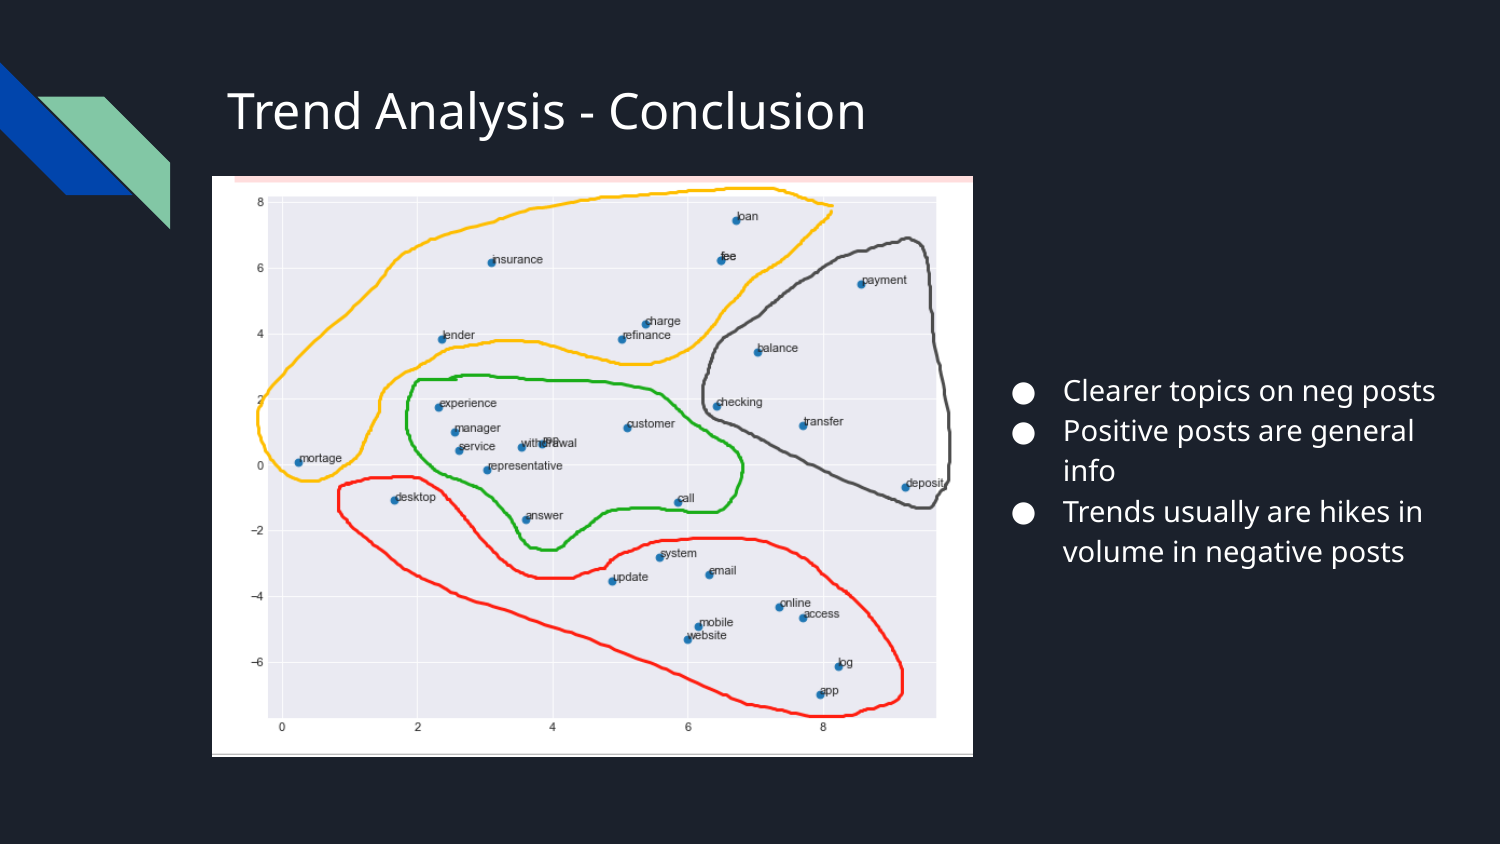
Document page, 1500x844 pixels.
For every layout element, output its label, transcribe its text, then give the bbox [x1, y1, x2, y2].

picture [212, 176, 974, 757]
list Clearer topics on neg posts Positive posts are general info Trends usually are hikes in volume in negative posts [979, 352, 1489, 640]
title Trend Analysis - Conclusion [212, 64, 1368, 215]
